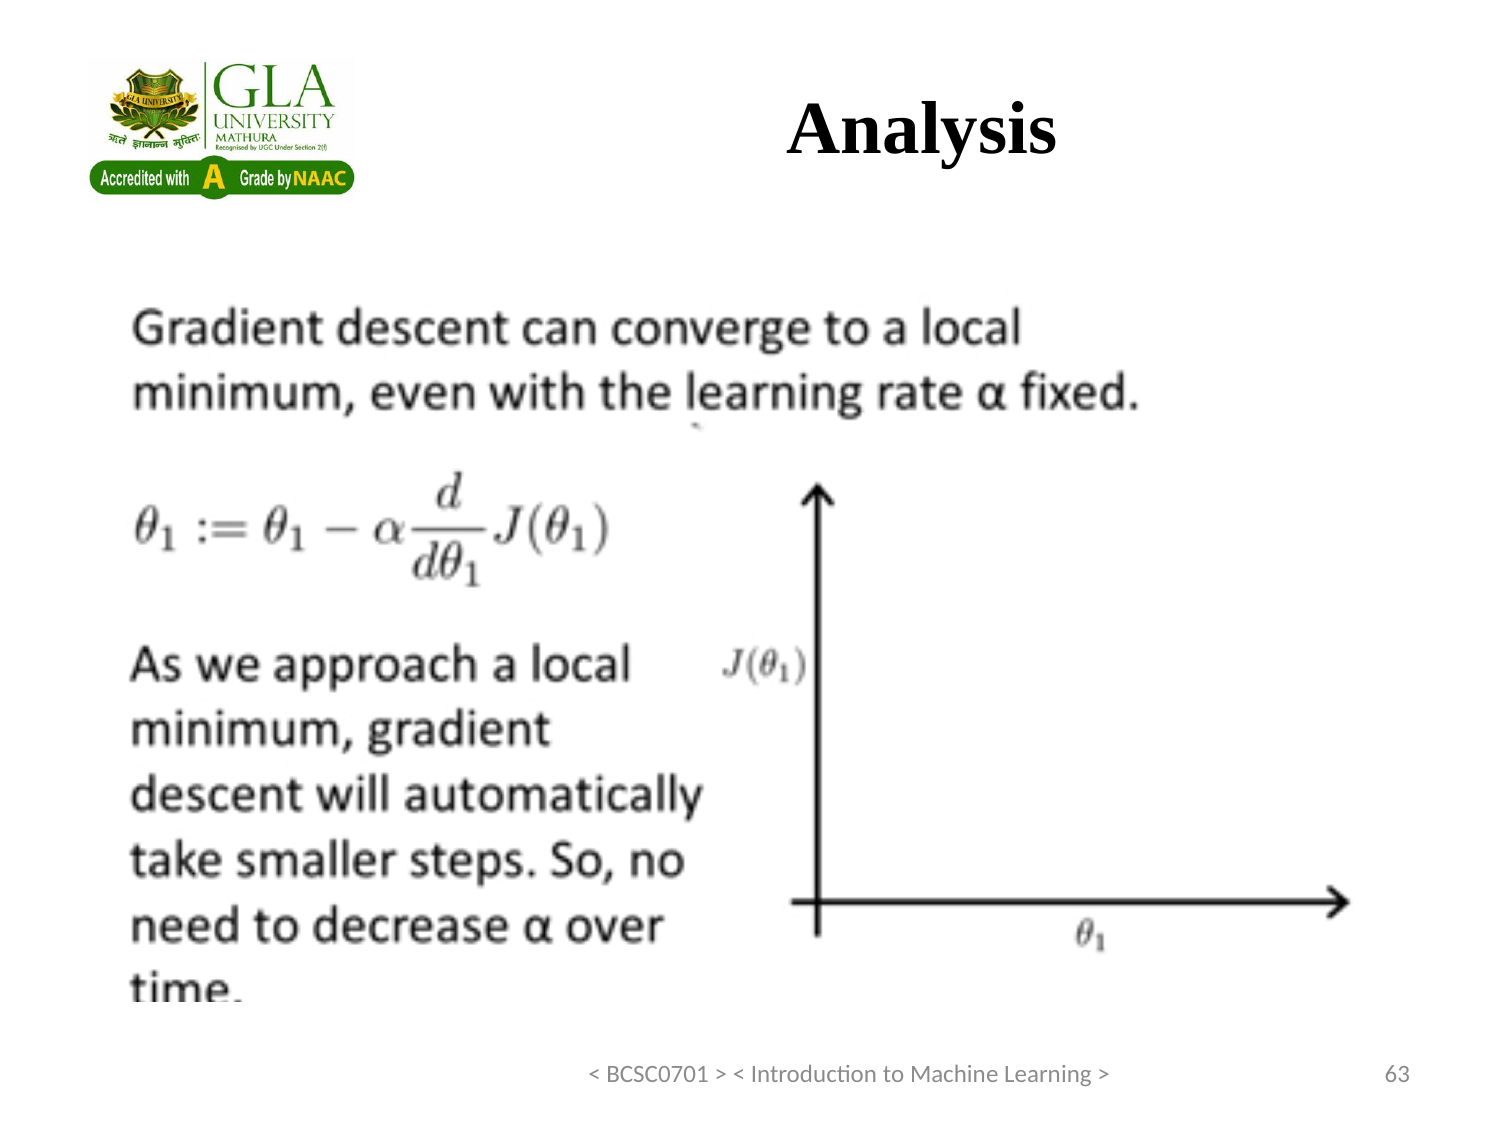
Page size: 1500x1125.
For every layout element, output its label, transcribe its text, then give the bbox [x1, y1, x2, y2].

title Analysis [419, 45, 1425, 202]
slide_number 63 [1074, 1042, 1425, 1103]
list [74, 265, 1426, 1003]
picture [88, 58, 355, 202]
footer < BCSC0701 > < Introduction to Machine Learning > [512, 1042, 1074, 1103]
